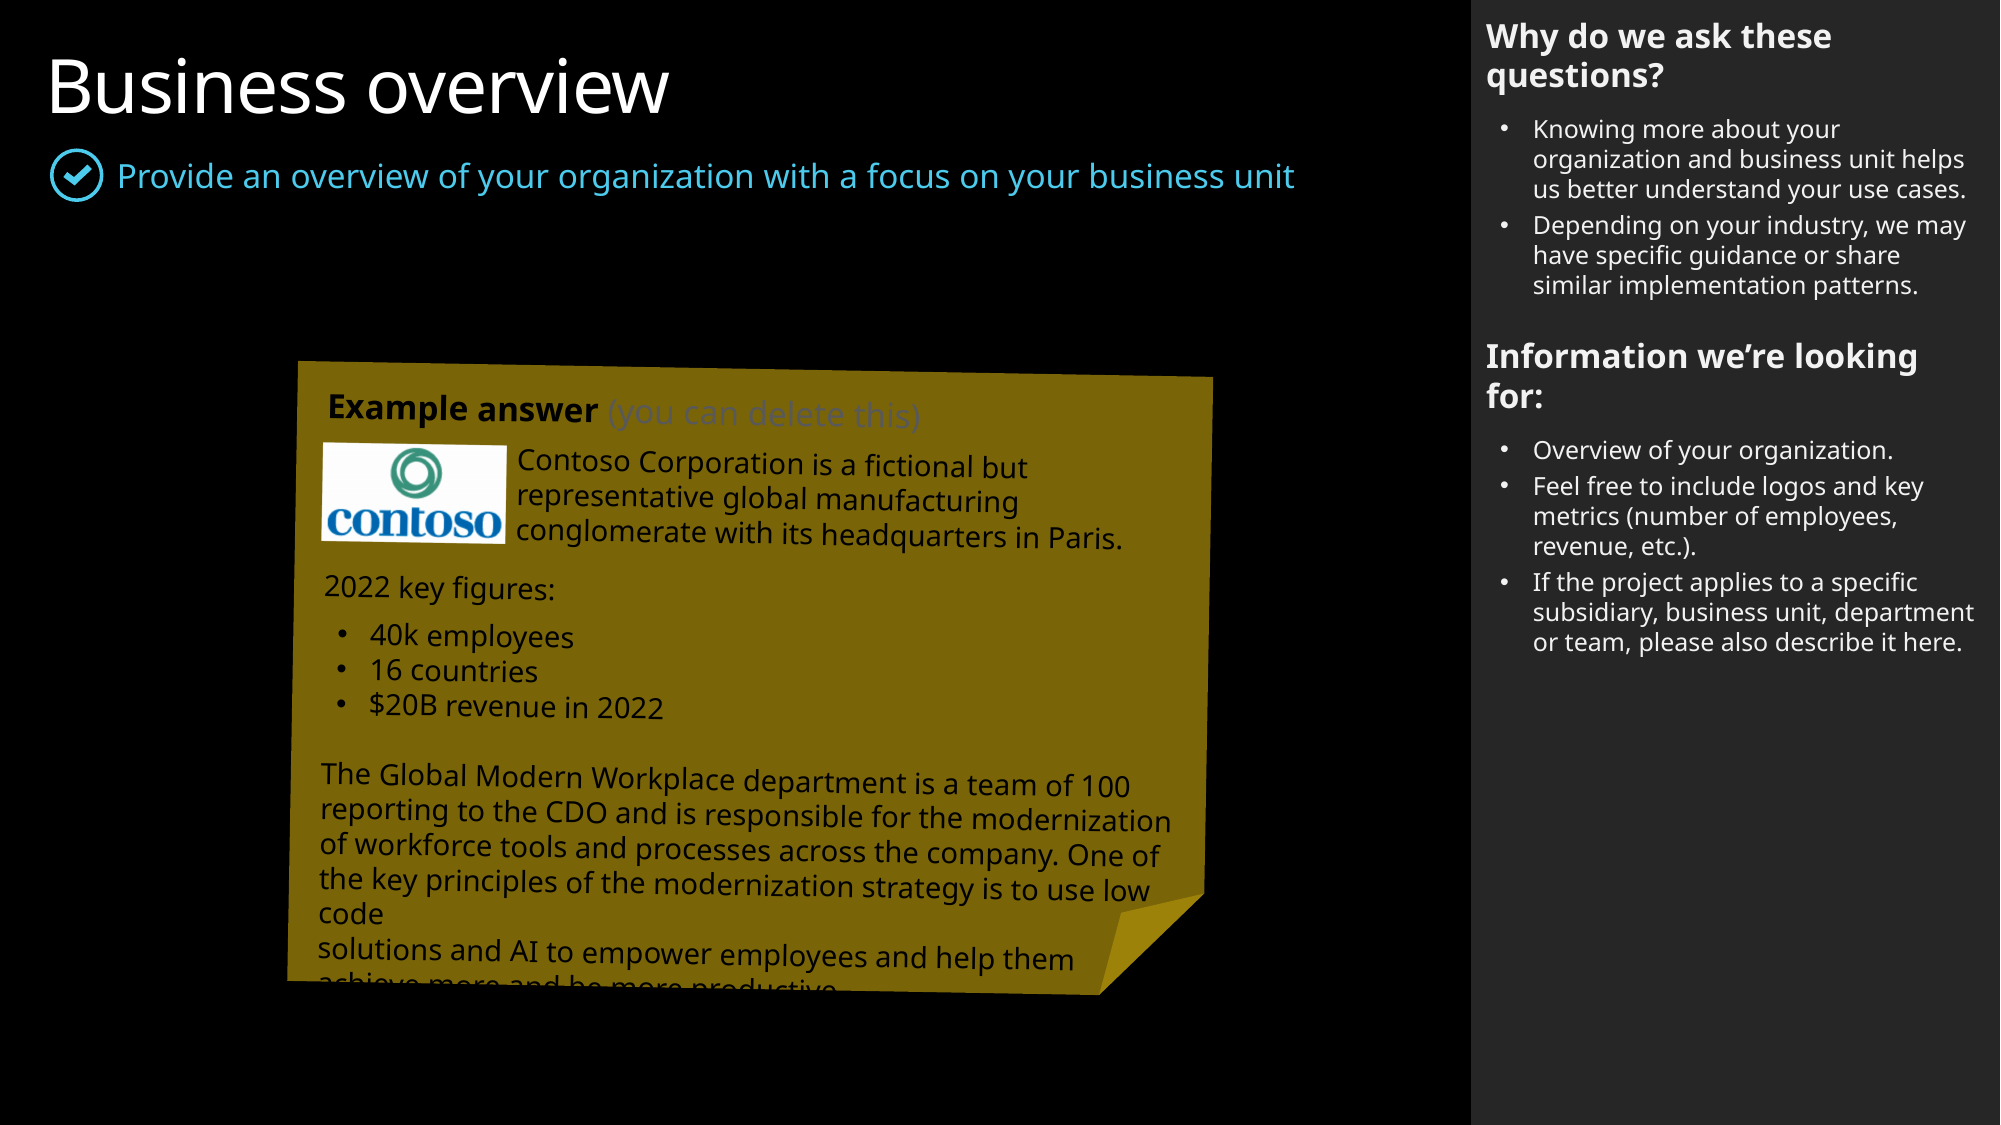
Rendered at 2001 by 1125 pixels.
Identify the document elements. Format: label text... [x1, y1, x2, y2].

list Provide an overview of your organization with a focus on your business unit [116, 155, 1427, 196]
list Why do we ask these questions? Knowing more about your organization and business unit helps us better understand your use cases. Depending on your industry, we may have specific guidance or share similar implementation patterns. Information we’re looking for: Overview of your organization. Feel free to include logos and key metrics (number of employees, revenue, etc.). If the project applies to a specific subsidiary, business unit, department or team, please also describe it here. [1471, 0, 2000, 568]
list Business overview [45, 38, 1427, 130]
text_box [292, 368, 1209, 990]
